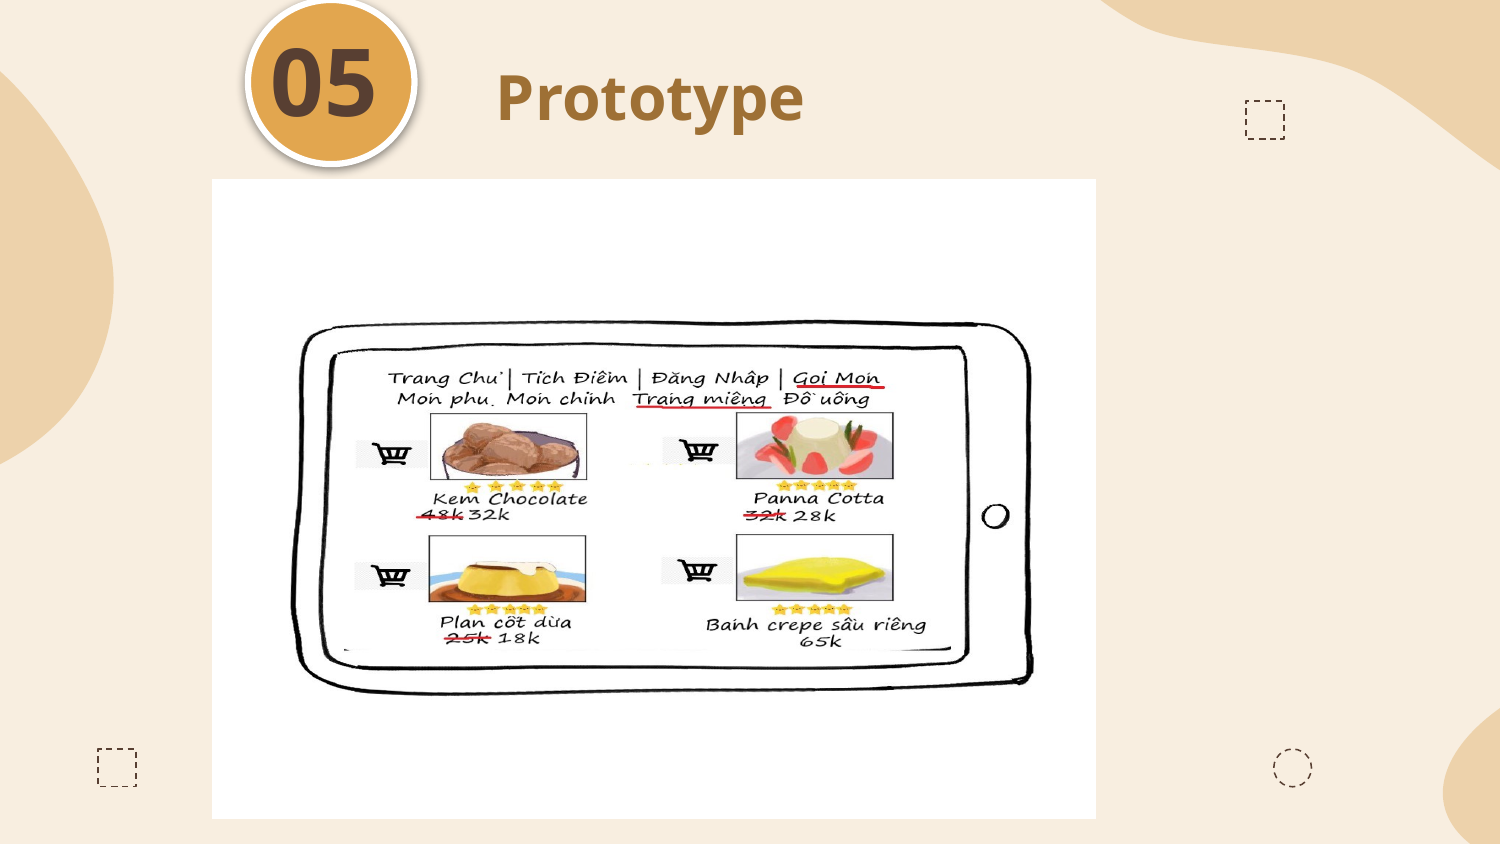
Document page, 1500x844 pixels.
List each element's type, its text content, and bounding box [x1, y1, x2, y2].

picture [212, 179, 1097, 819]
title Prototype [480, 43, 1489, 138]
title 05 [255, 7, 428, 126]
text_box [247, 48, 255, 116]
text_box [260, 126, 402, 165]
text_box [297, 0, 365, 7]
